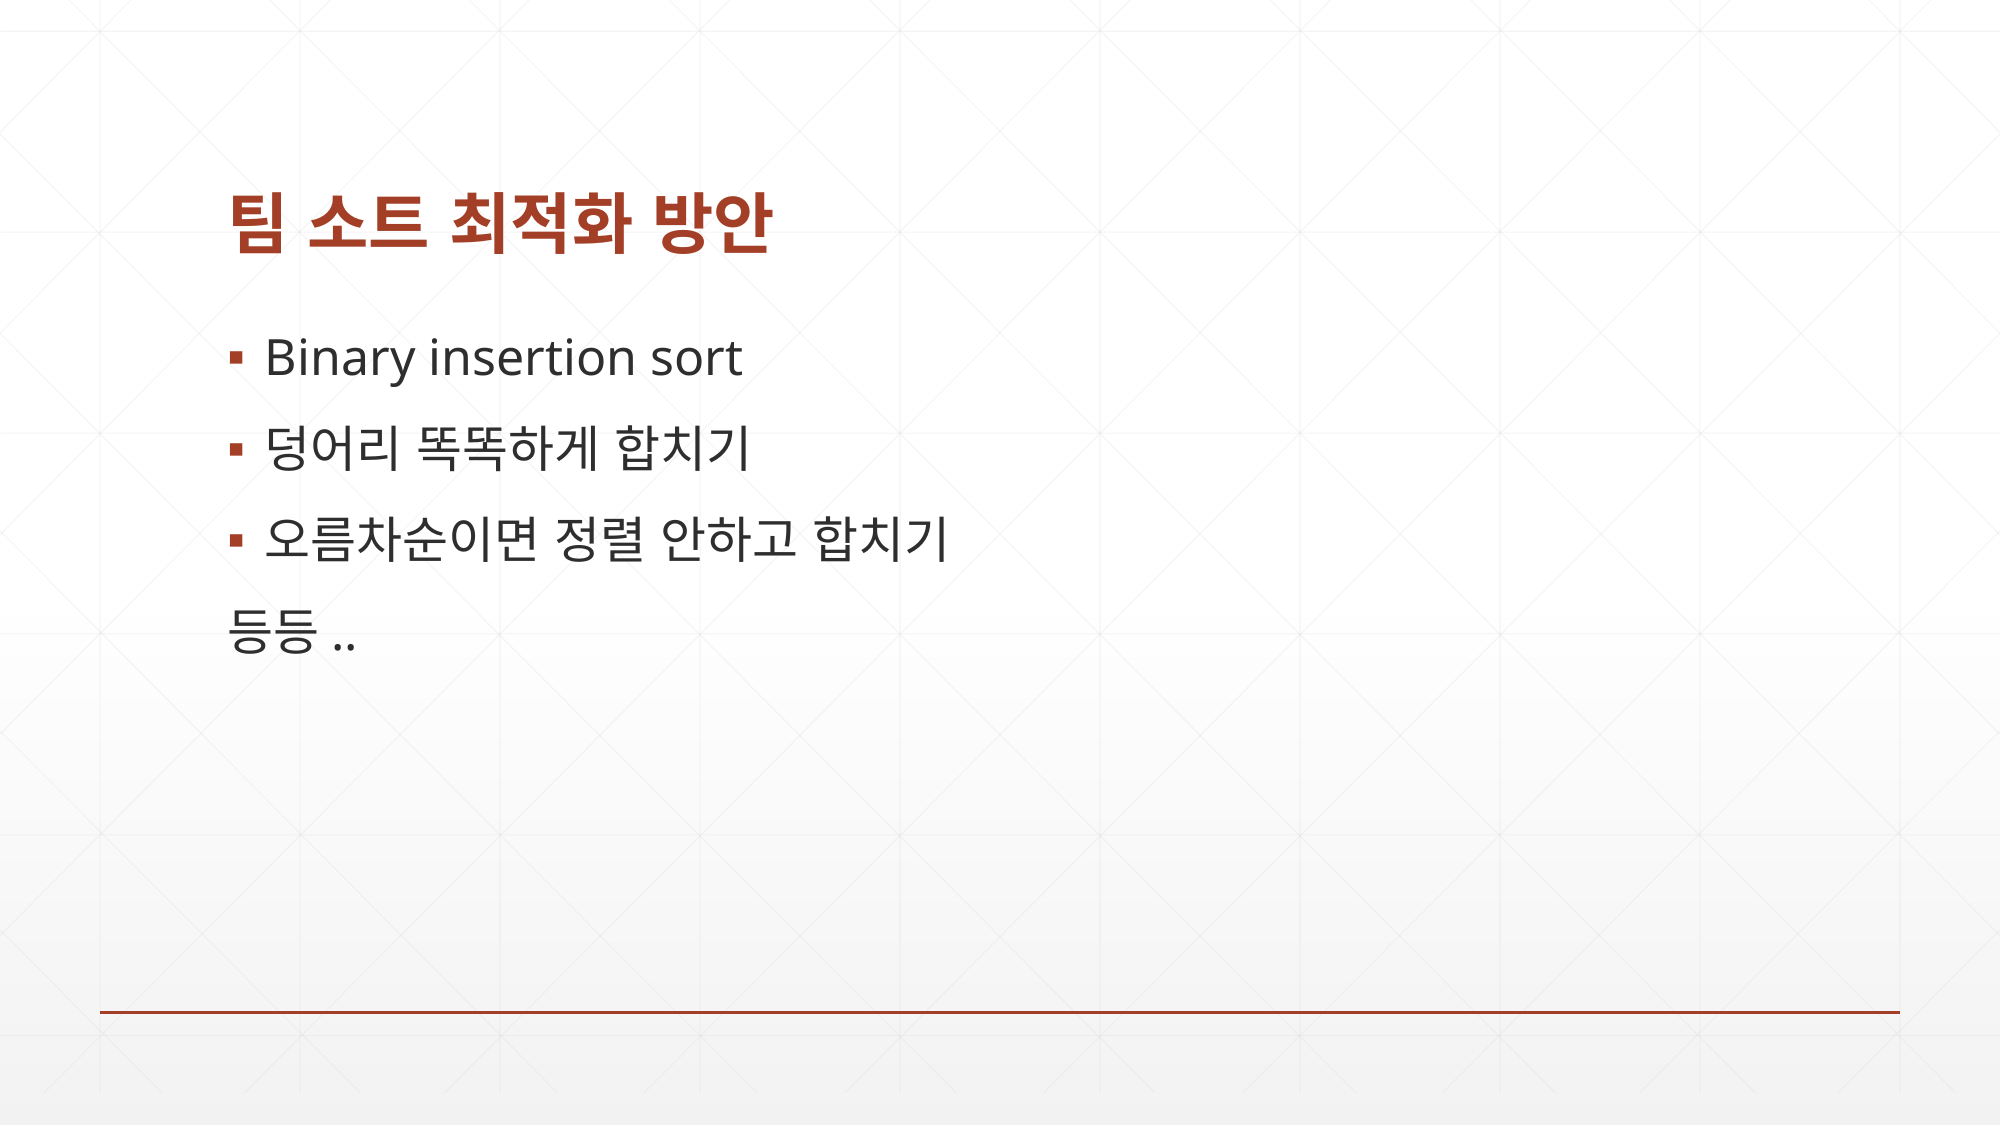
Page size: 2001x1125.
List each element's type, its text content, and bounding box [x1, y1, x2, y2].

title 팀 소트 최적화 방안 [212, 82, 1788, 271]
list Binary insertion sort 덩어리 똑똑하게 합치기 오름차순이면 정렬 안하고 합치기 등등.. [212, 324, 1788, 950]
